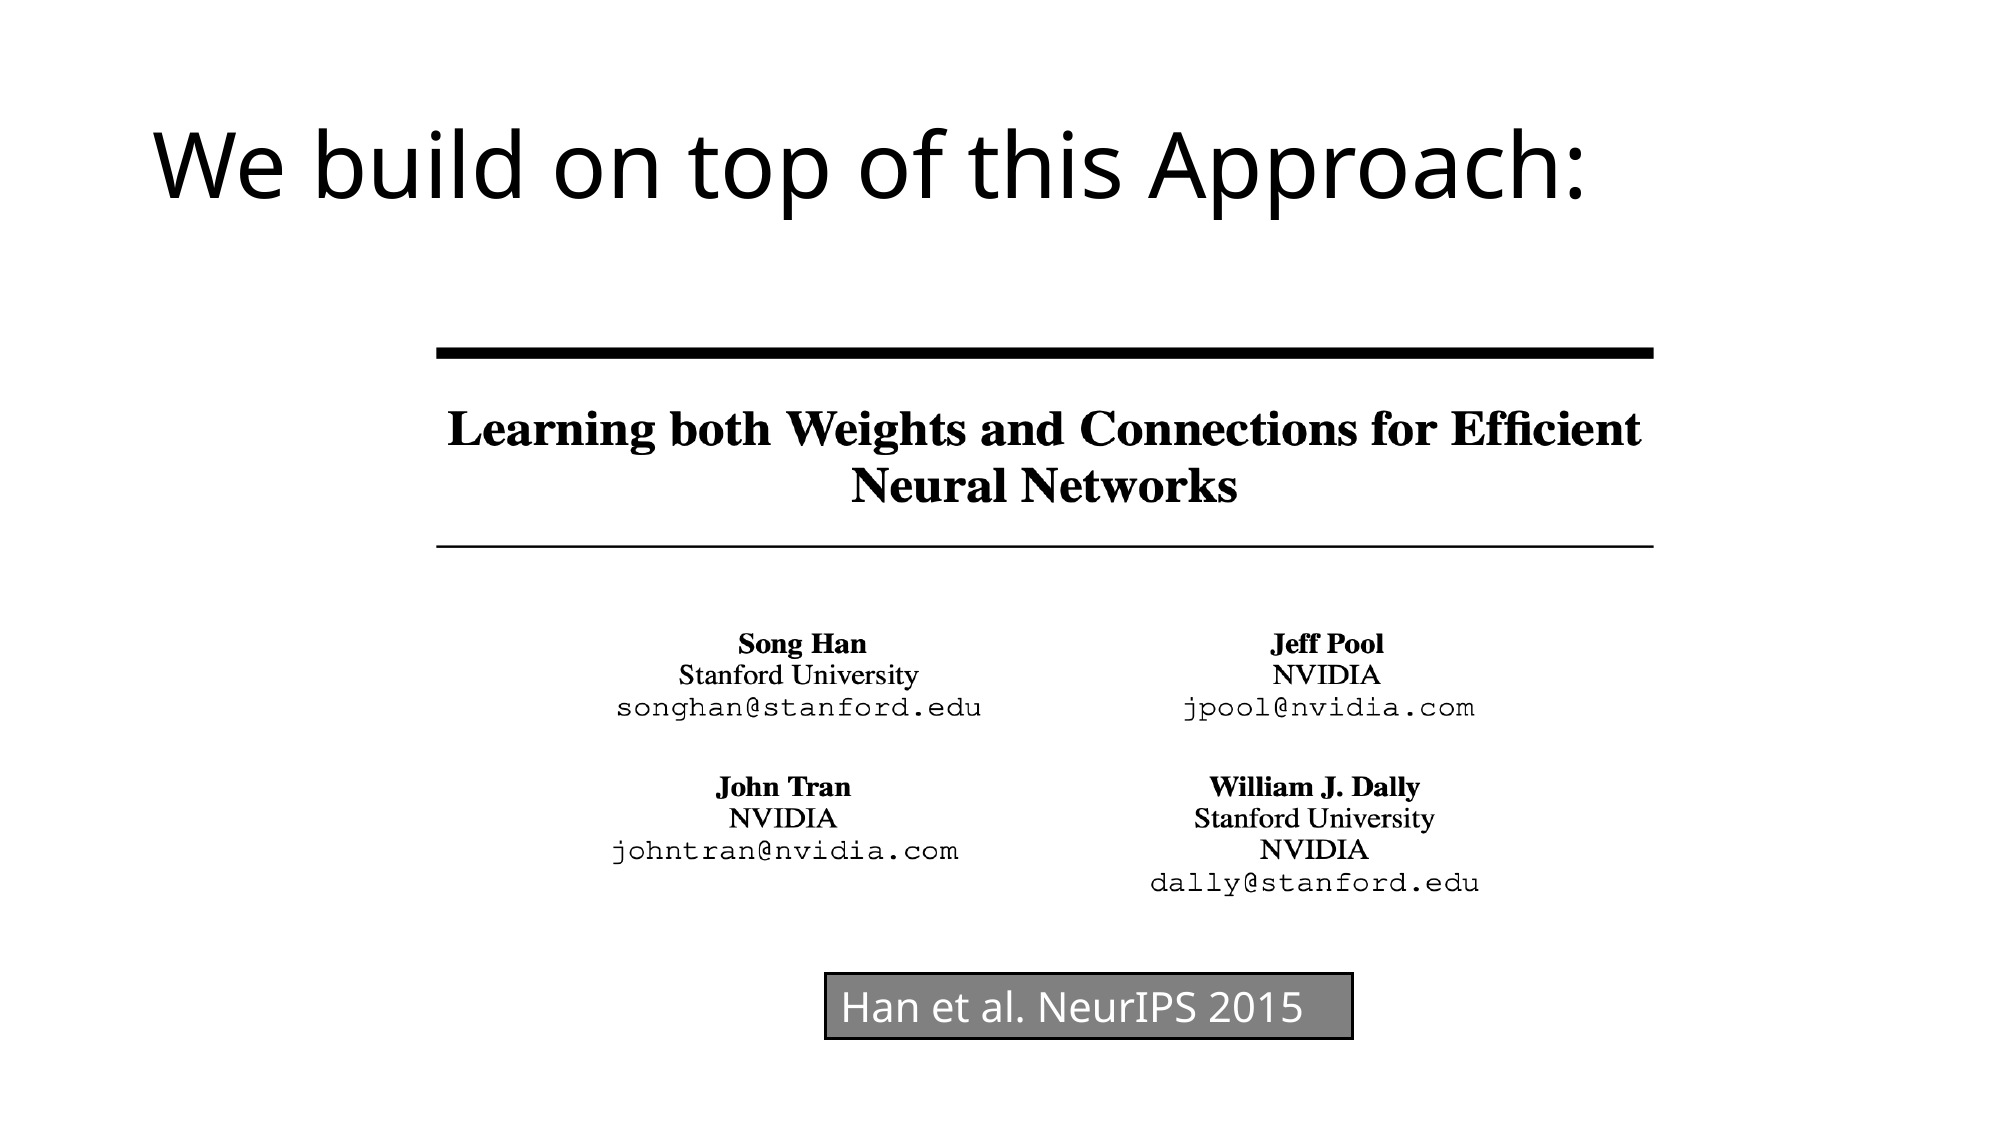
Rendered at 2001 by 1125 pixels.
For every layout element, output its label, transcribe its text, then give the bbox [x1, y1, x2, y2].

title We build on top of this Approach: [137, 59, 1863, 278]
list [362, 308, 1722, 975]
text_box Han et al. NeurIPS 2015 [824, 975, 1354, 1040]
